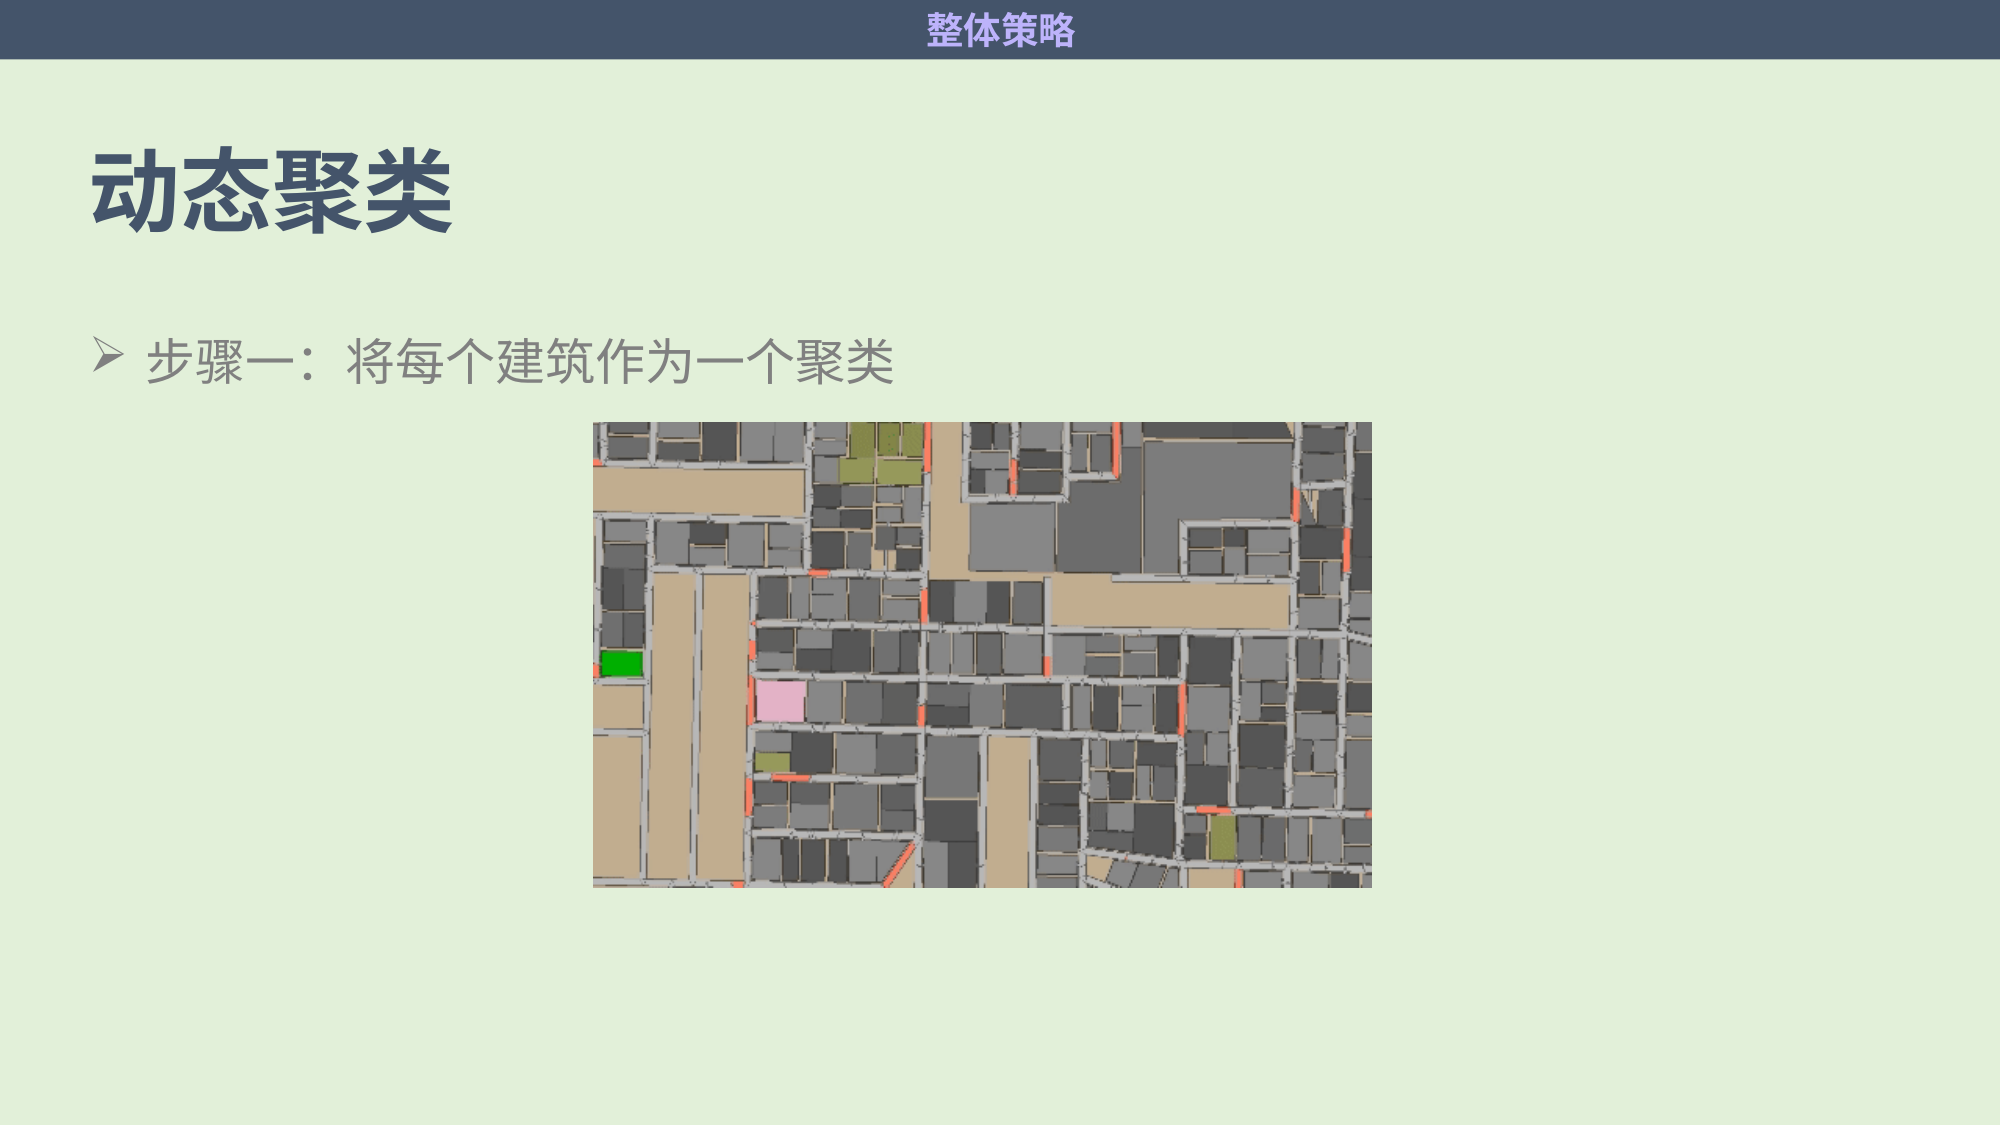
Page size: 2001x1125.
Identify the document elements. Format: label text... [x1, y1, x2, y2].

text_box 整体策略 [0, 0, 2000, 60]
text_box 步骤一：将每个建筑作为一个聚类 [74, 292, 1016, 488]
text_box 动态聚类 [74, 126, 644, 252]
picture [593, 422, 1372, 888]
